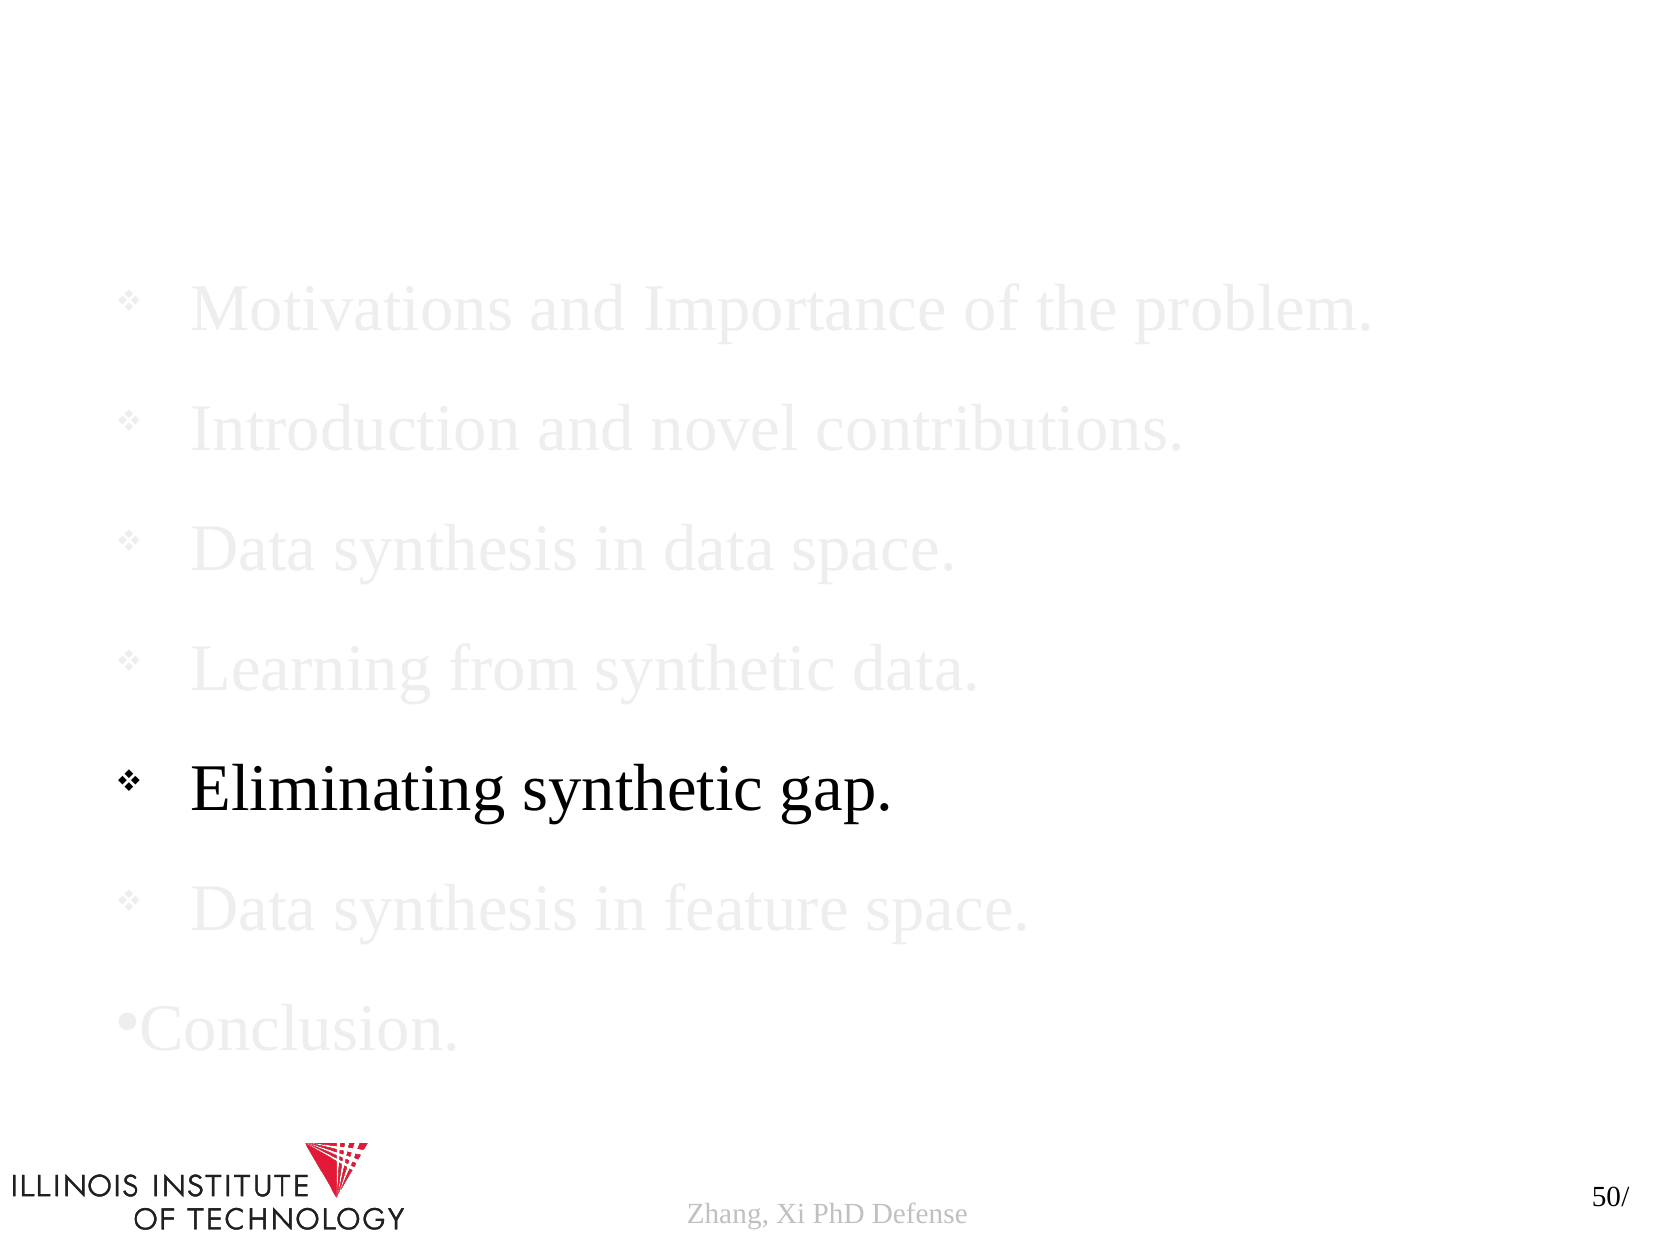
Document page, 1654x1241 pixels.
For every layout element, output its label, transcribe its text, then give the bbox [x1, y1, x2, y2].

slide_number 50/ [1193, 1176, 1630, 1241]
picture [13, 1142, 405, 1230]
text_box Motivations and Importance of the problem. Introduction and novel contributions. Data synthesis in data space. Learning from synthetic data. Eliminating synthetic gap. Data synthesis in feature space. Conclusion. [100, 216, 1391, 1072]
footer Zhang, Xi PhD Defense [565, 1194, 1090, 1241]
